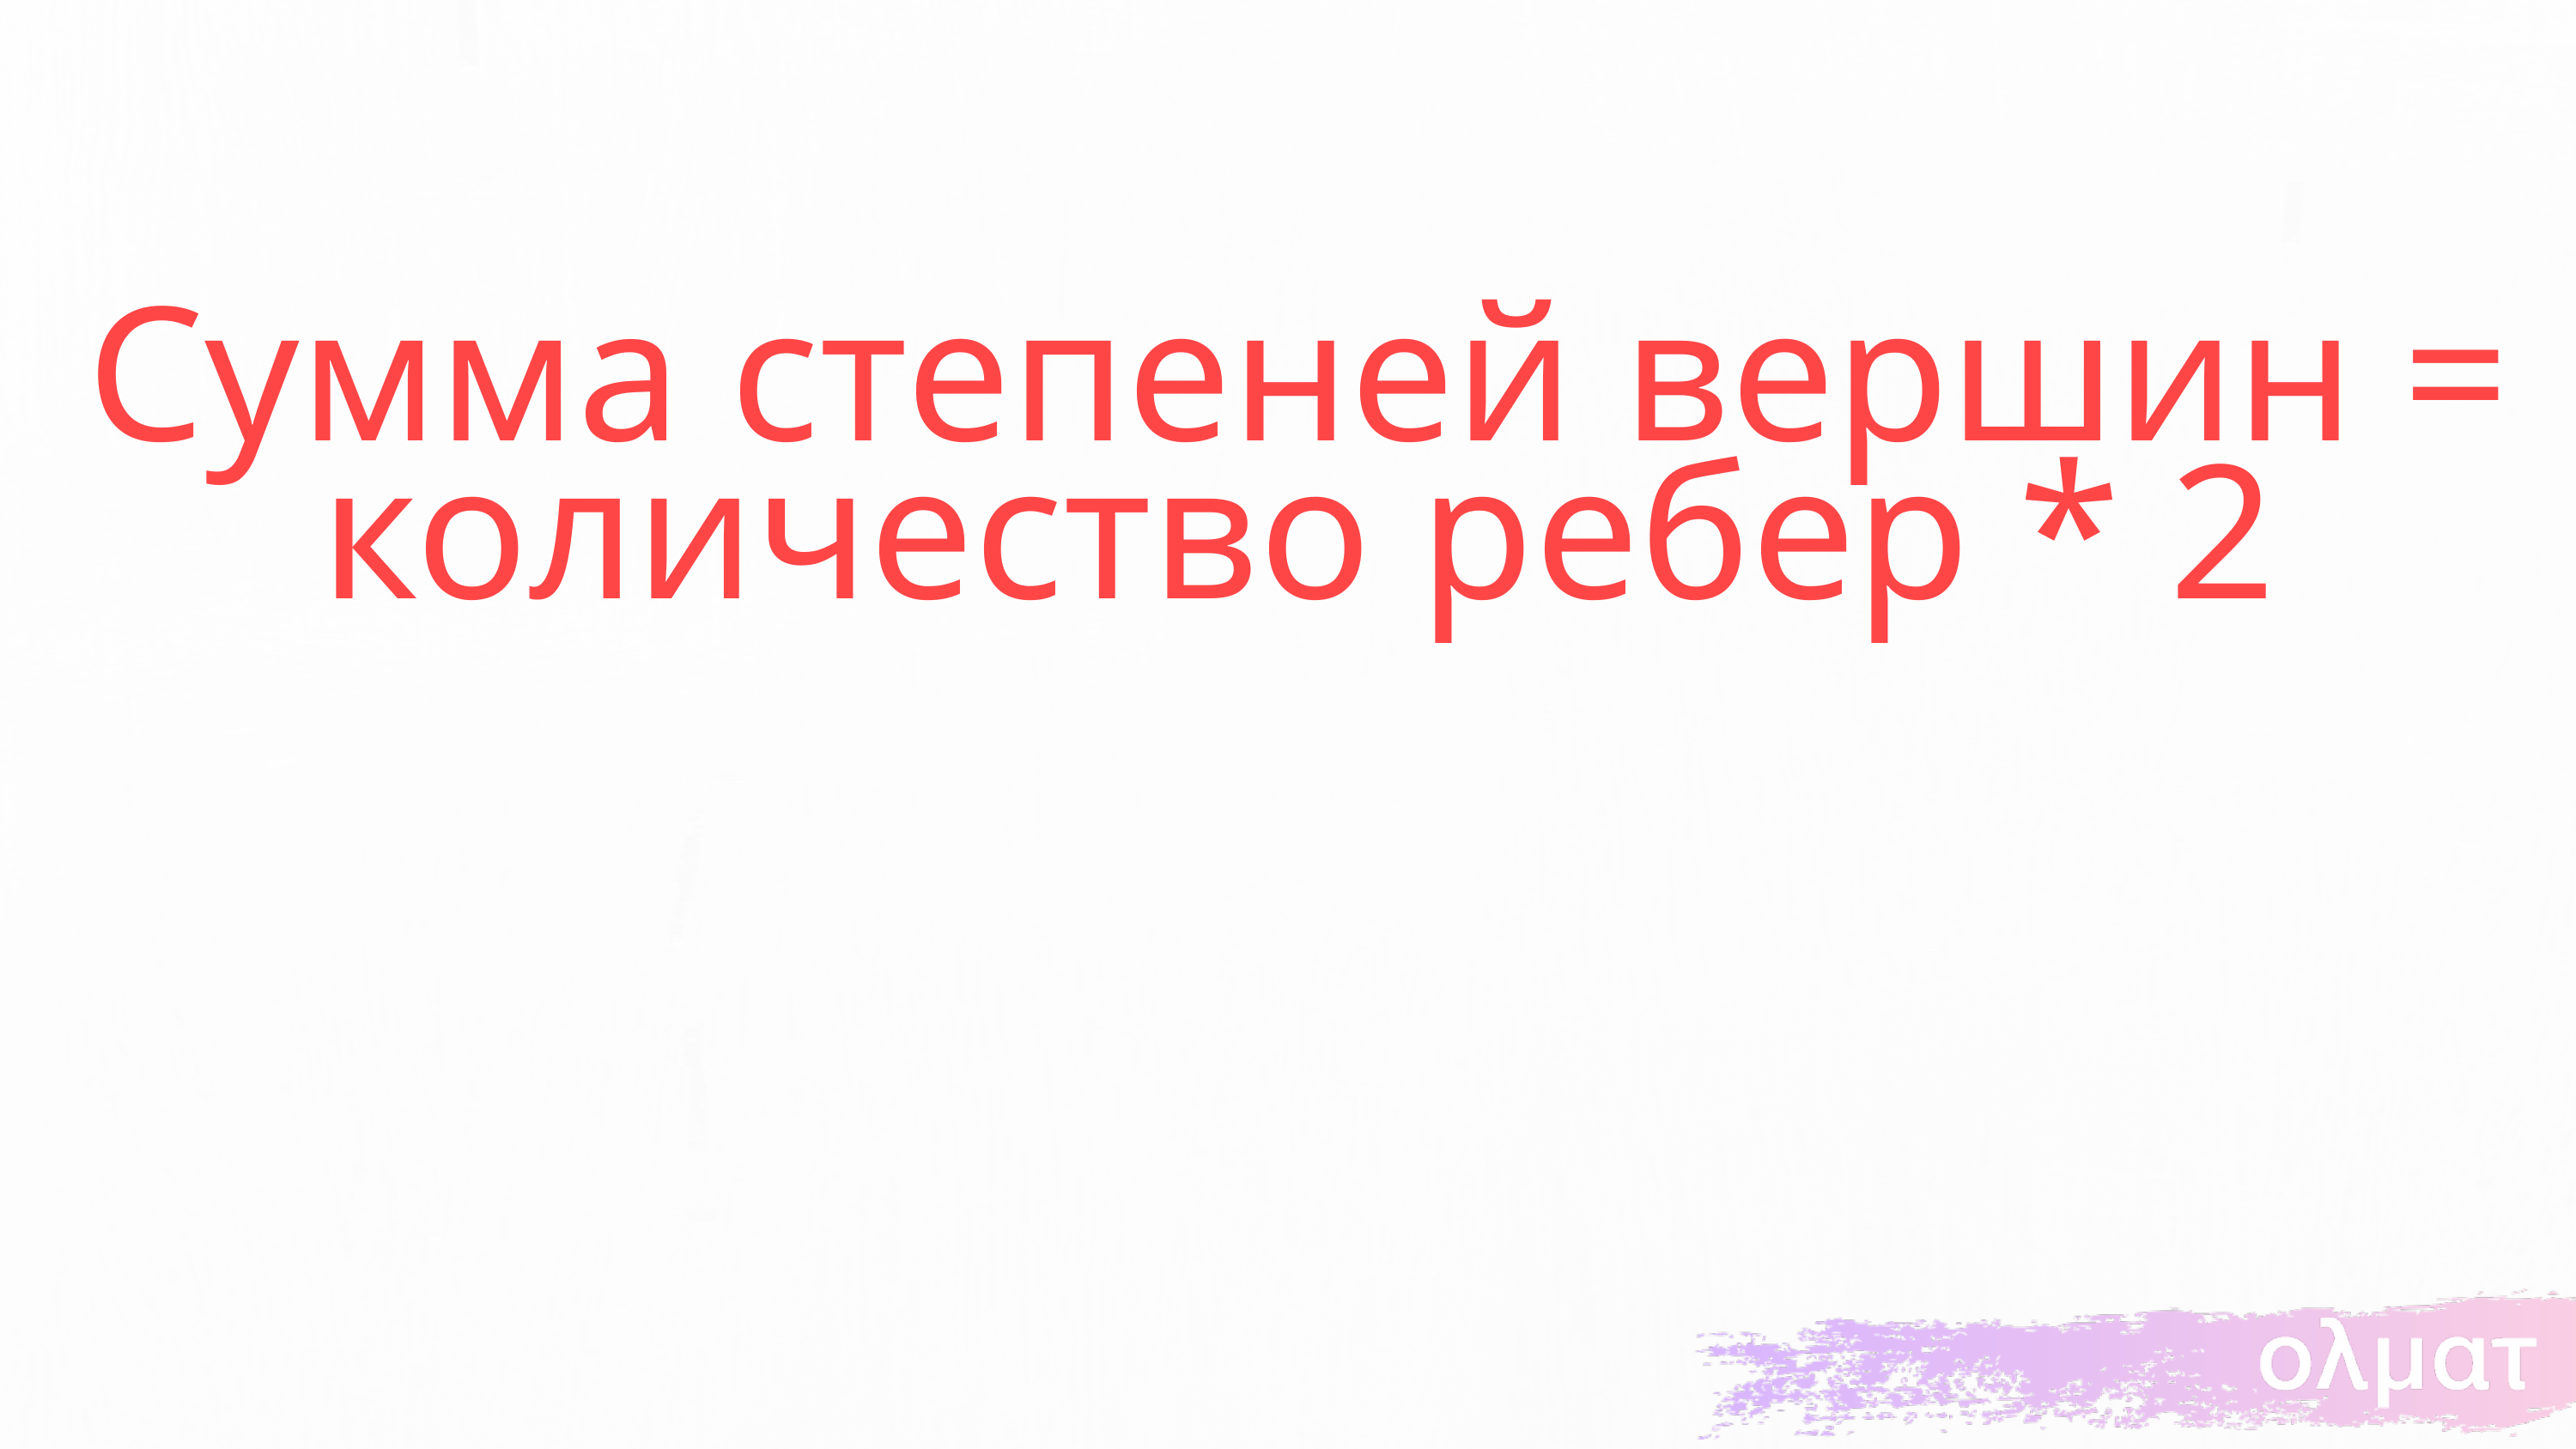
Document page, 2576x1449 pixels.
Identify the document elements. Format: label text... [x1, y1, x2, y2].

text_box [1690, 1287, 2576, 1440]
text_box Сумма степеней вершин = количество ребер * 2 [0, 319, 2576, 637]
